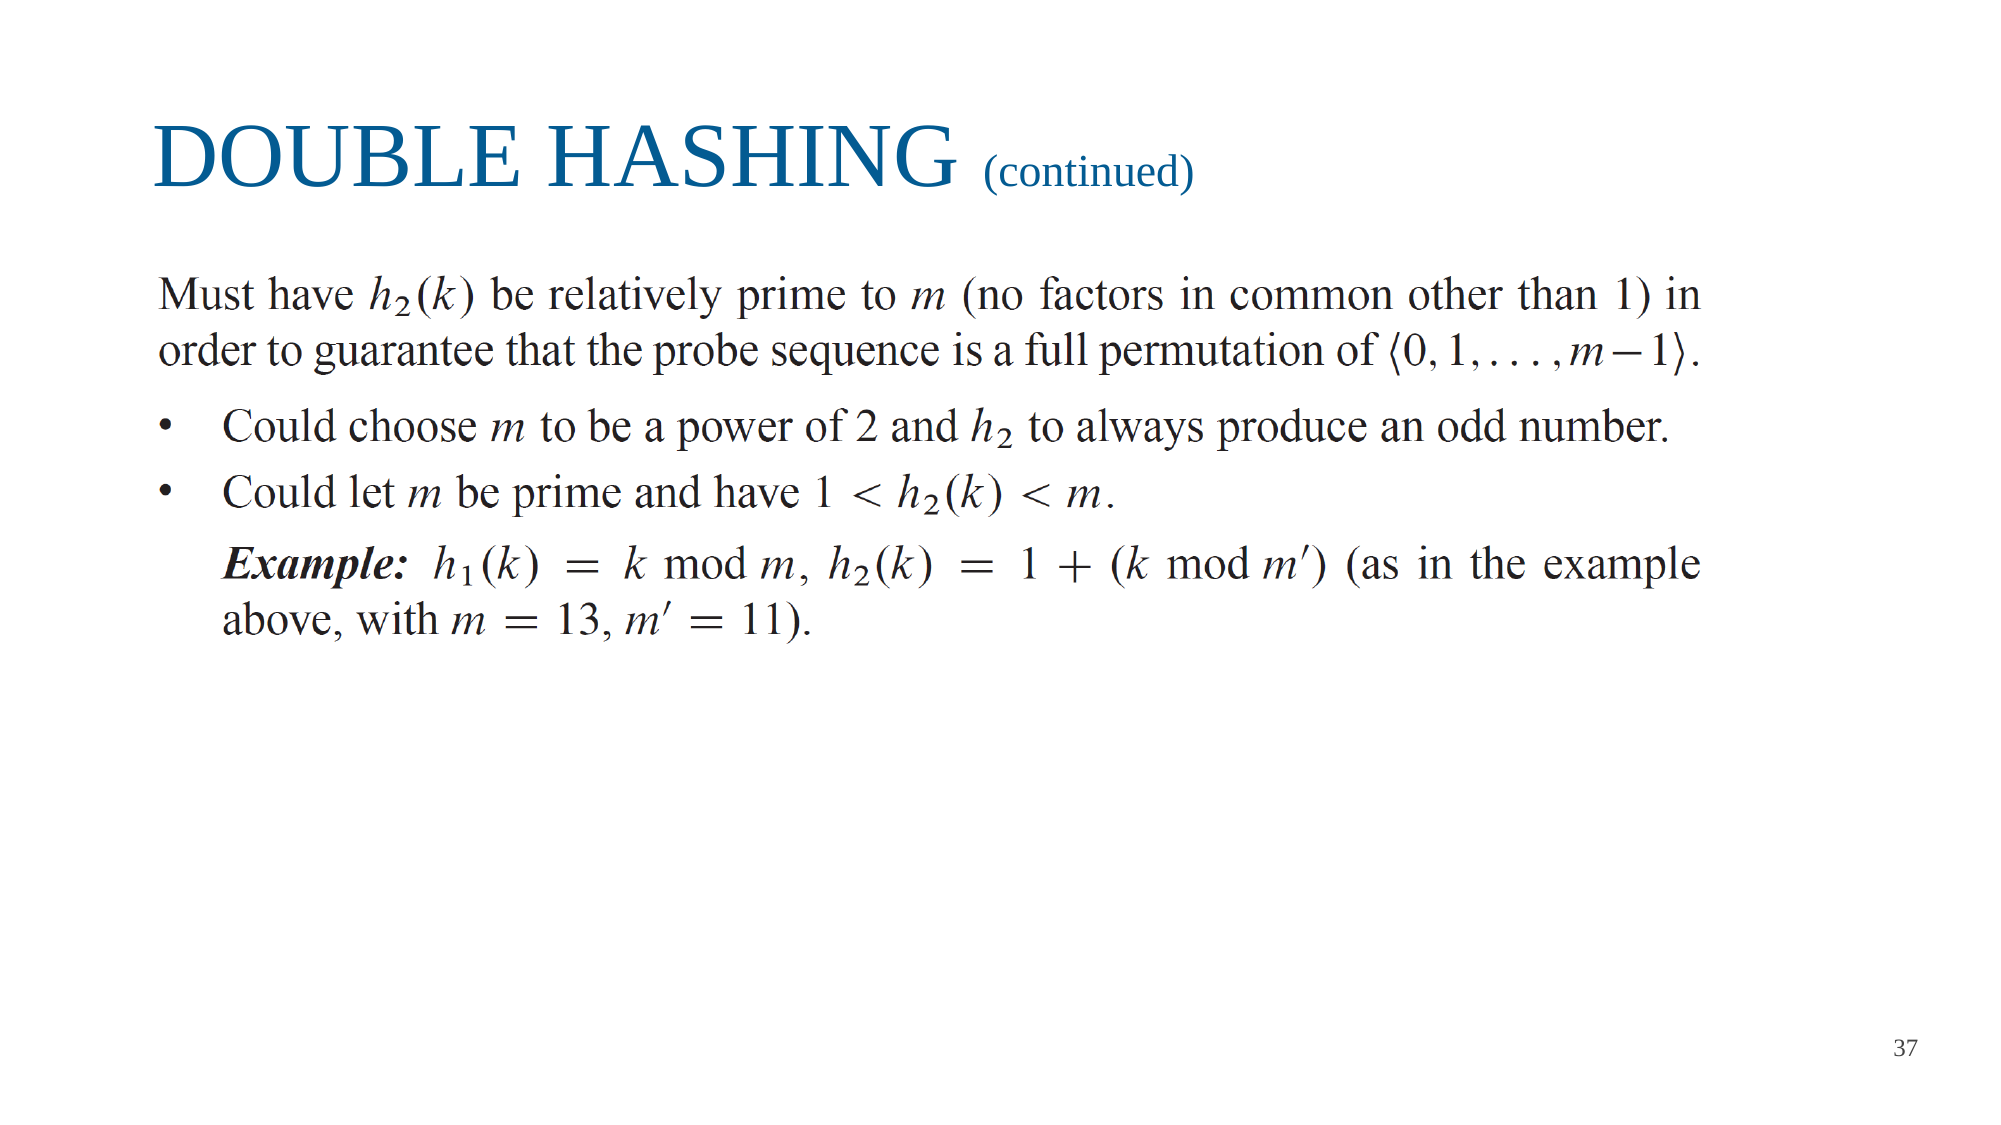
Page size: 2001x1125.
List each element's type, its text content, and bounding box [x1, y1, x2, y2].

title DOUBLE HASHING (continued) [137, 48, 1863, 266]
slide_number 37 [1483, 1016, 1934, 1077]
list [147, 261, 1743, 655]
